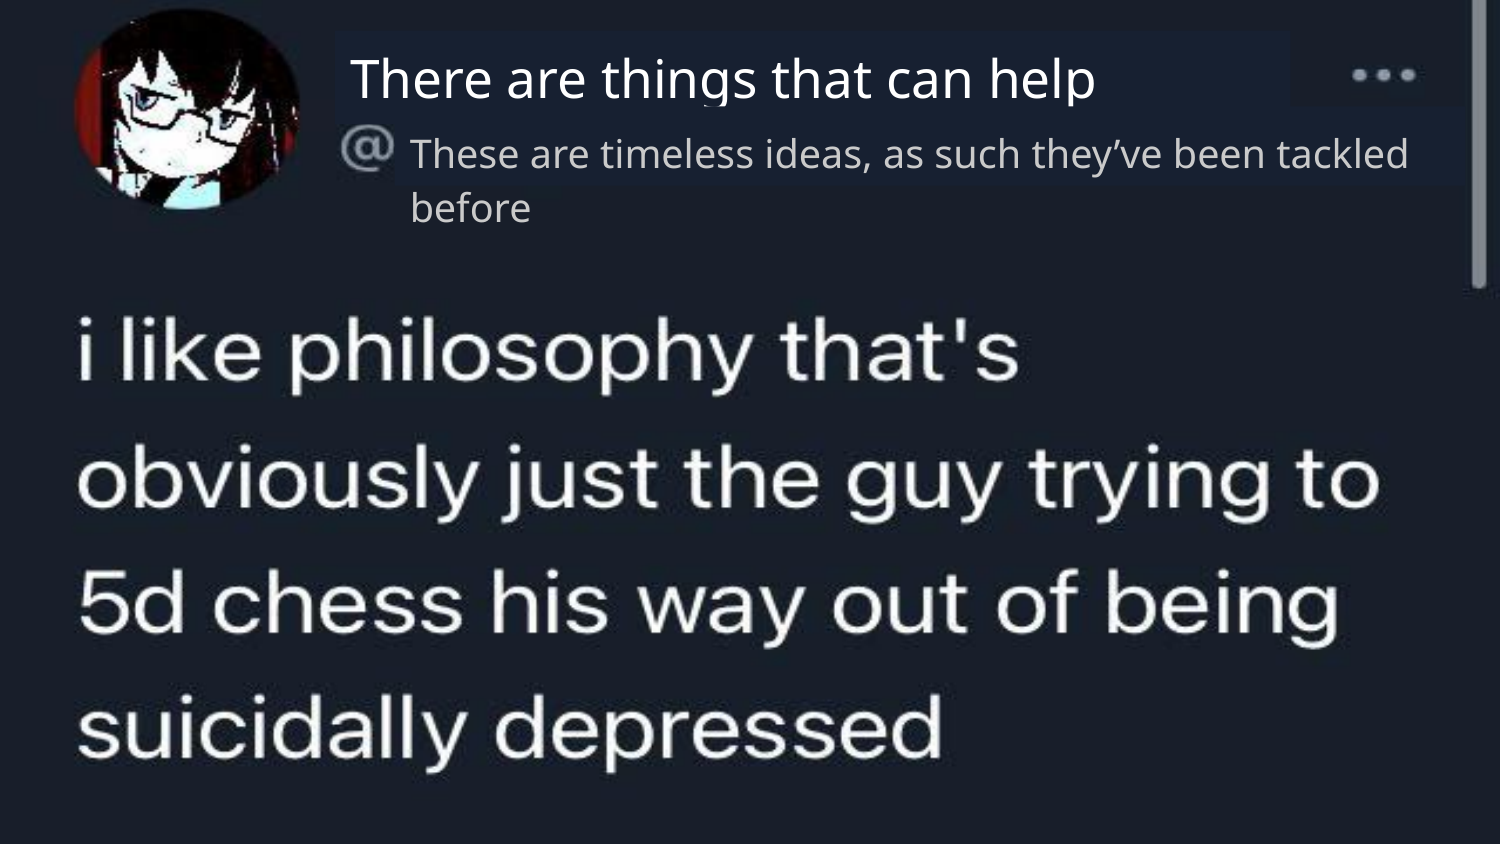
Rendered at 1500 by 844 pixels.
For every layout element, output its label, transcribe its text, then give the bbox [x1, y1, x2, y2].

list These are timeless ideas, as such they’ve been tackled before [394, 106, 1466, 186]
picture [0, 0, 1500, 844]
title There are things that can help [335, 30, 1291, 125]
